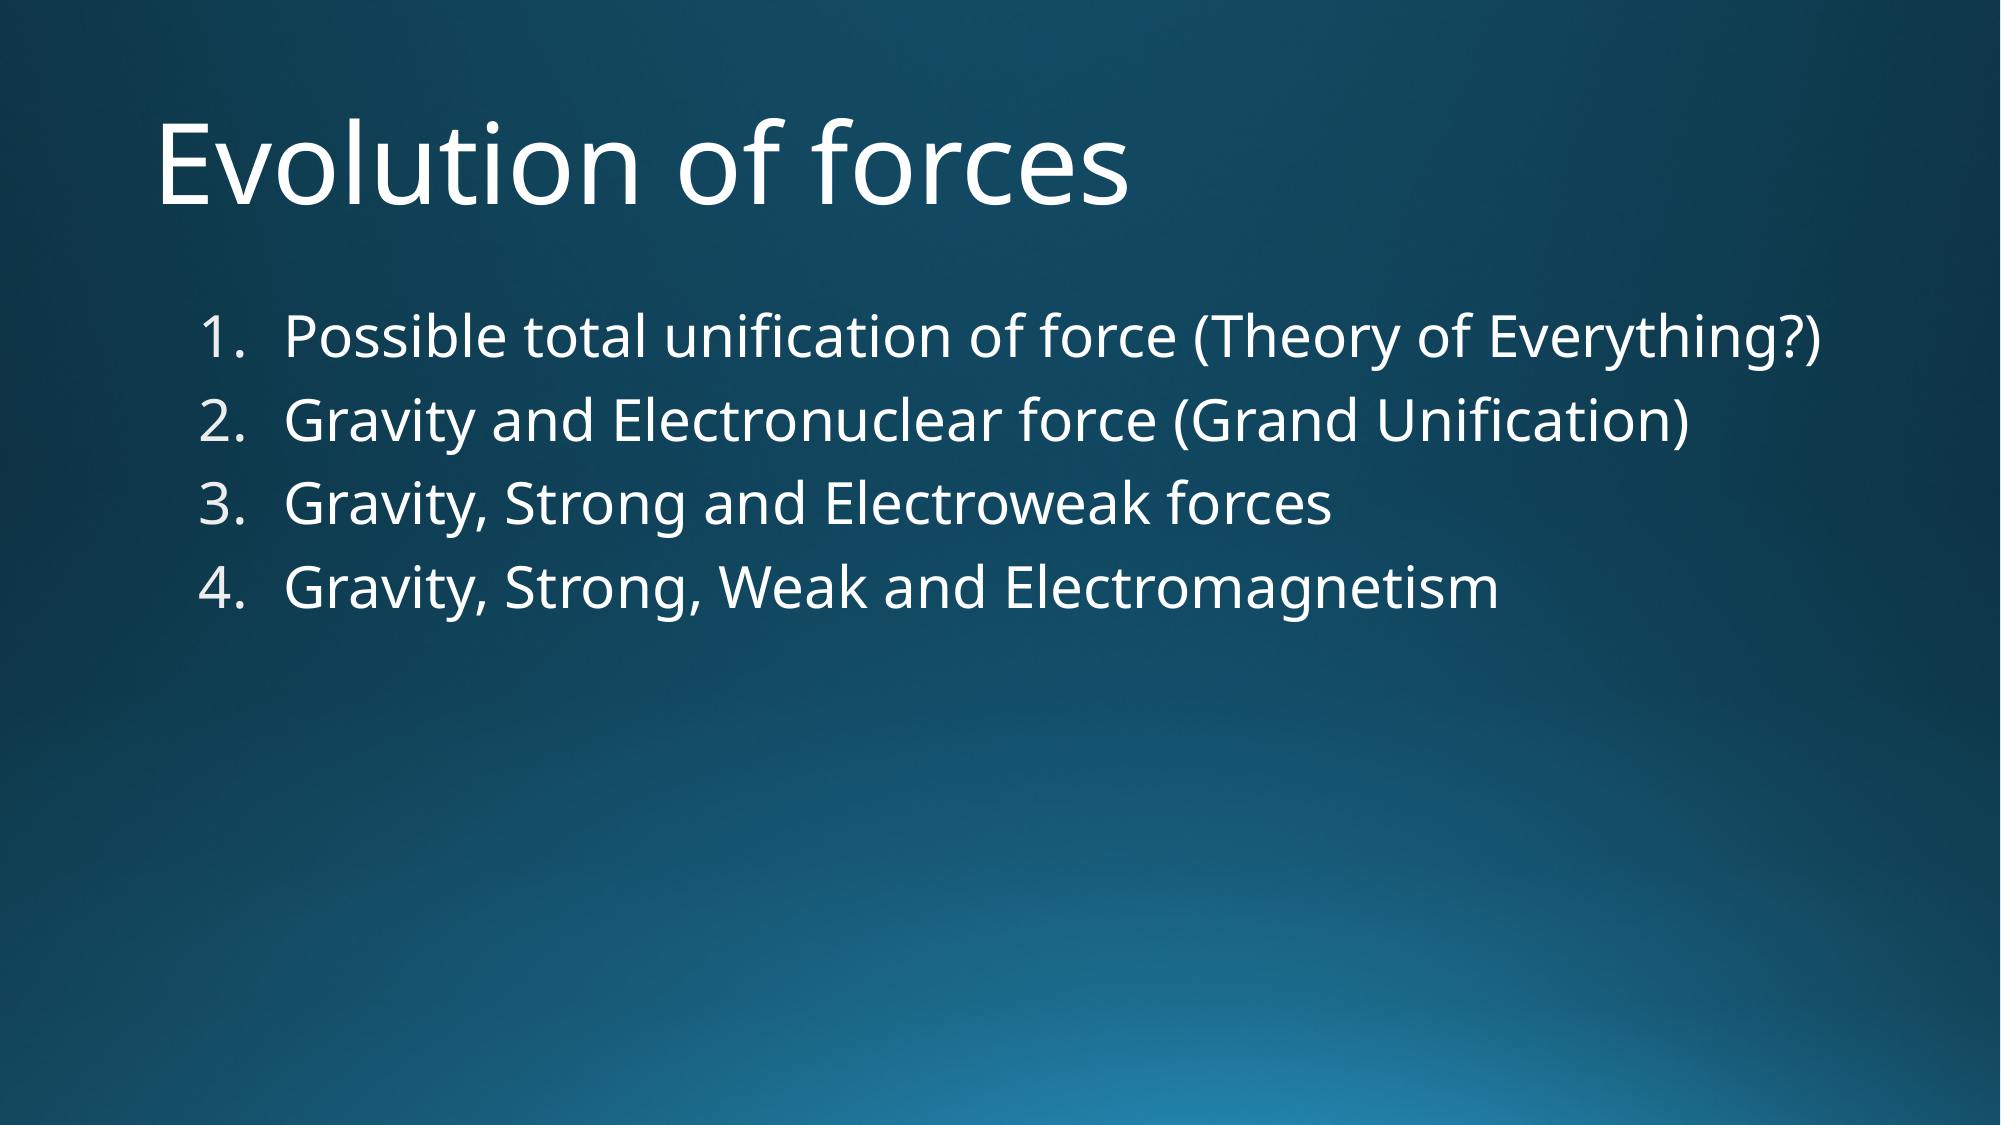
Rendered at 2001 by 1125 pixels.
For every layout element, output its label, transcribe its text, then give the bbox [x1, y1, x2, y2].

list Possible total unification of force (Theory of Everything?) Gravity and Electronuclear force (Grand Unification) Gravity, Strong and Electroweak forces Gravity, Strong, Weak and Electromagnetism [183, 299, 1863, 1014]
picture [0, 0, 2001, 1125]
title Evolution of forces [137, 59, 1863, 278]
